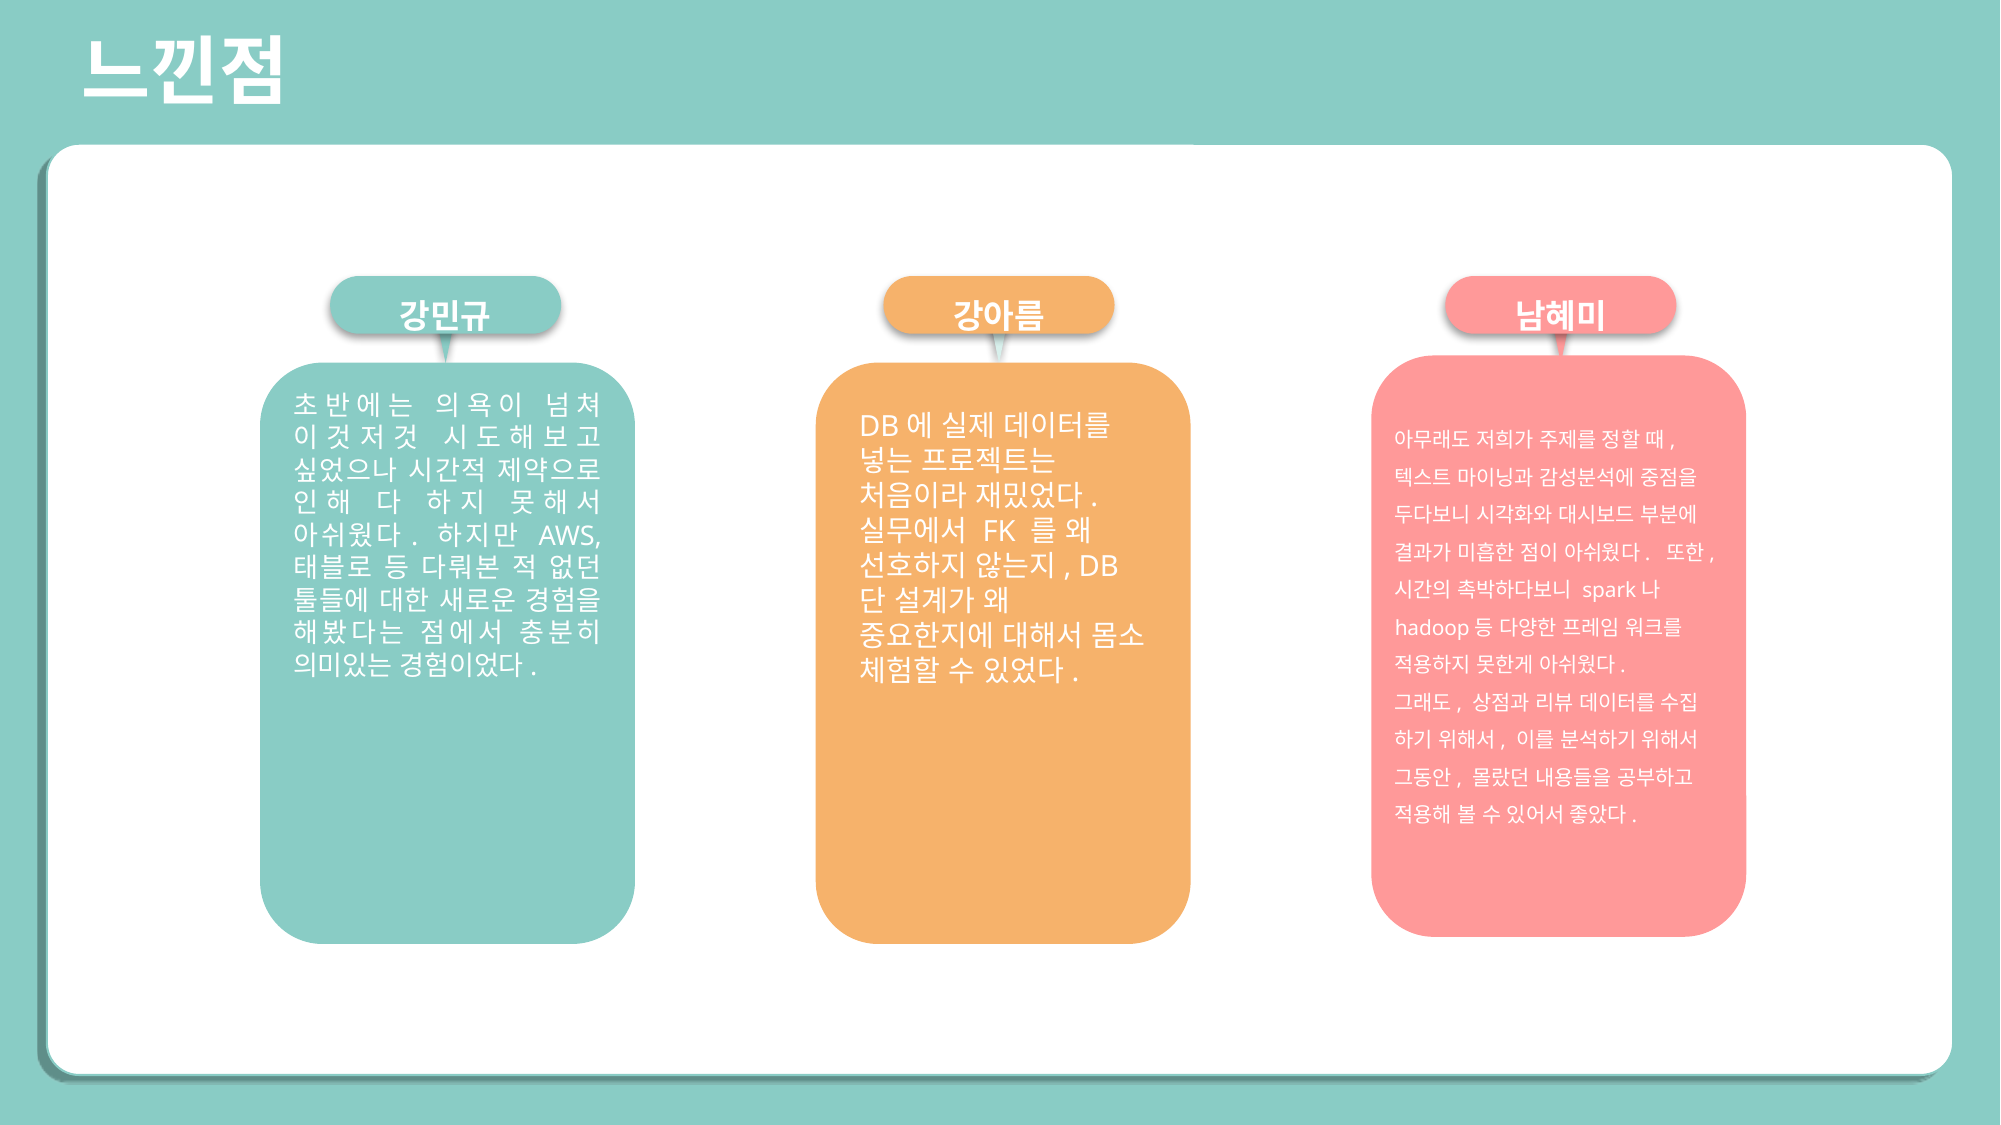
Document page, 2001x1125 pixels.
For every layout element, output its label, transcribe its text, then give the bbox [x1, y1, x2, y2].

text_box 아무래도 저희가 주제를 정할 때, 텍스트 마이닝과 감성분석에 중점을 두다보니 시각화와 대시보드 부분에 결과가 미흡한 점이 아쉬웠다. 또한, 시간의 촉박하다보니 spark나 hadoop등 다양한 프레임 워크를 적용하지 못한게 아쉬웠다. 그래도, 상점과 리뷰 데이터를 수집 하기 위해서, 이를 분석하기 위해서 그동안, 몰랐던 내용들을 공부하고 적용해 볼 수 있어서 좋았다. [1379, 399, 1747, 842]
text_box [1371, 355, 1747, 937]
text_box [815, 362, 1191, 944]
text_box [1445, 275, 1677, 364]
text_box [329, 275, 562, 364]
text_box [883, 275, 1115, 364]
text_box 느낀점 [66, 15, 926, 121]
text_box DB에 실제 데이터를 넣는 프로젝트는 처음이라 재밌었다. 실무에서 FK 를 왜 선호하지 않는지, DB 단 설계가 왜 중요한지에 대해서 몸소 체험할 수 있었다. [46, 143, 1954, 1075]
text_box 초반에는 의욕이 넘쳐 이것저것 시도해보고 싶었으나 시간적 제약으로 인해 다 하지 못해서 아쉬웠다. 하지만 AWS, 태블로 등 다뤄본 적 없던 툴들에 대한 새로운 경험을 해봤다는 점에서 충분히 의미있는 경험이었다. [260, 362, 635, 944]
text_box DB에 실제 데이터를 넣는 프로젝트는 처음이라 재밌었다. 실무에서 FK 를 왜 선호하지 않는지, DB 단 설계가 왜 중요한지에 대해서 몸소 체험할 수 있었다. [844, 392, 1164, 703]
